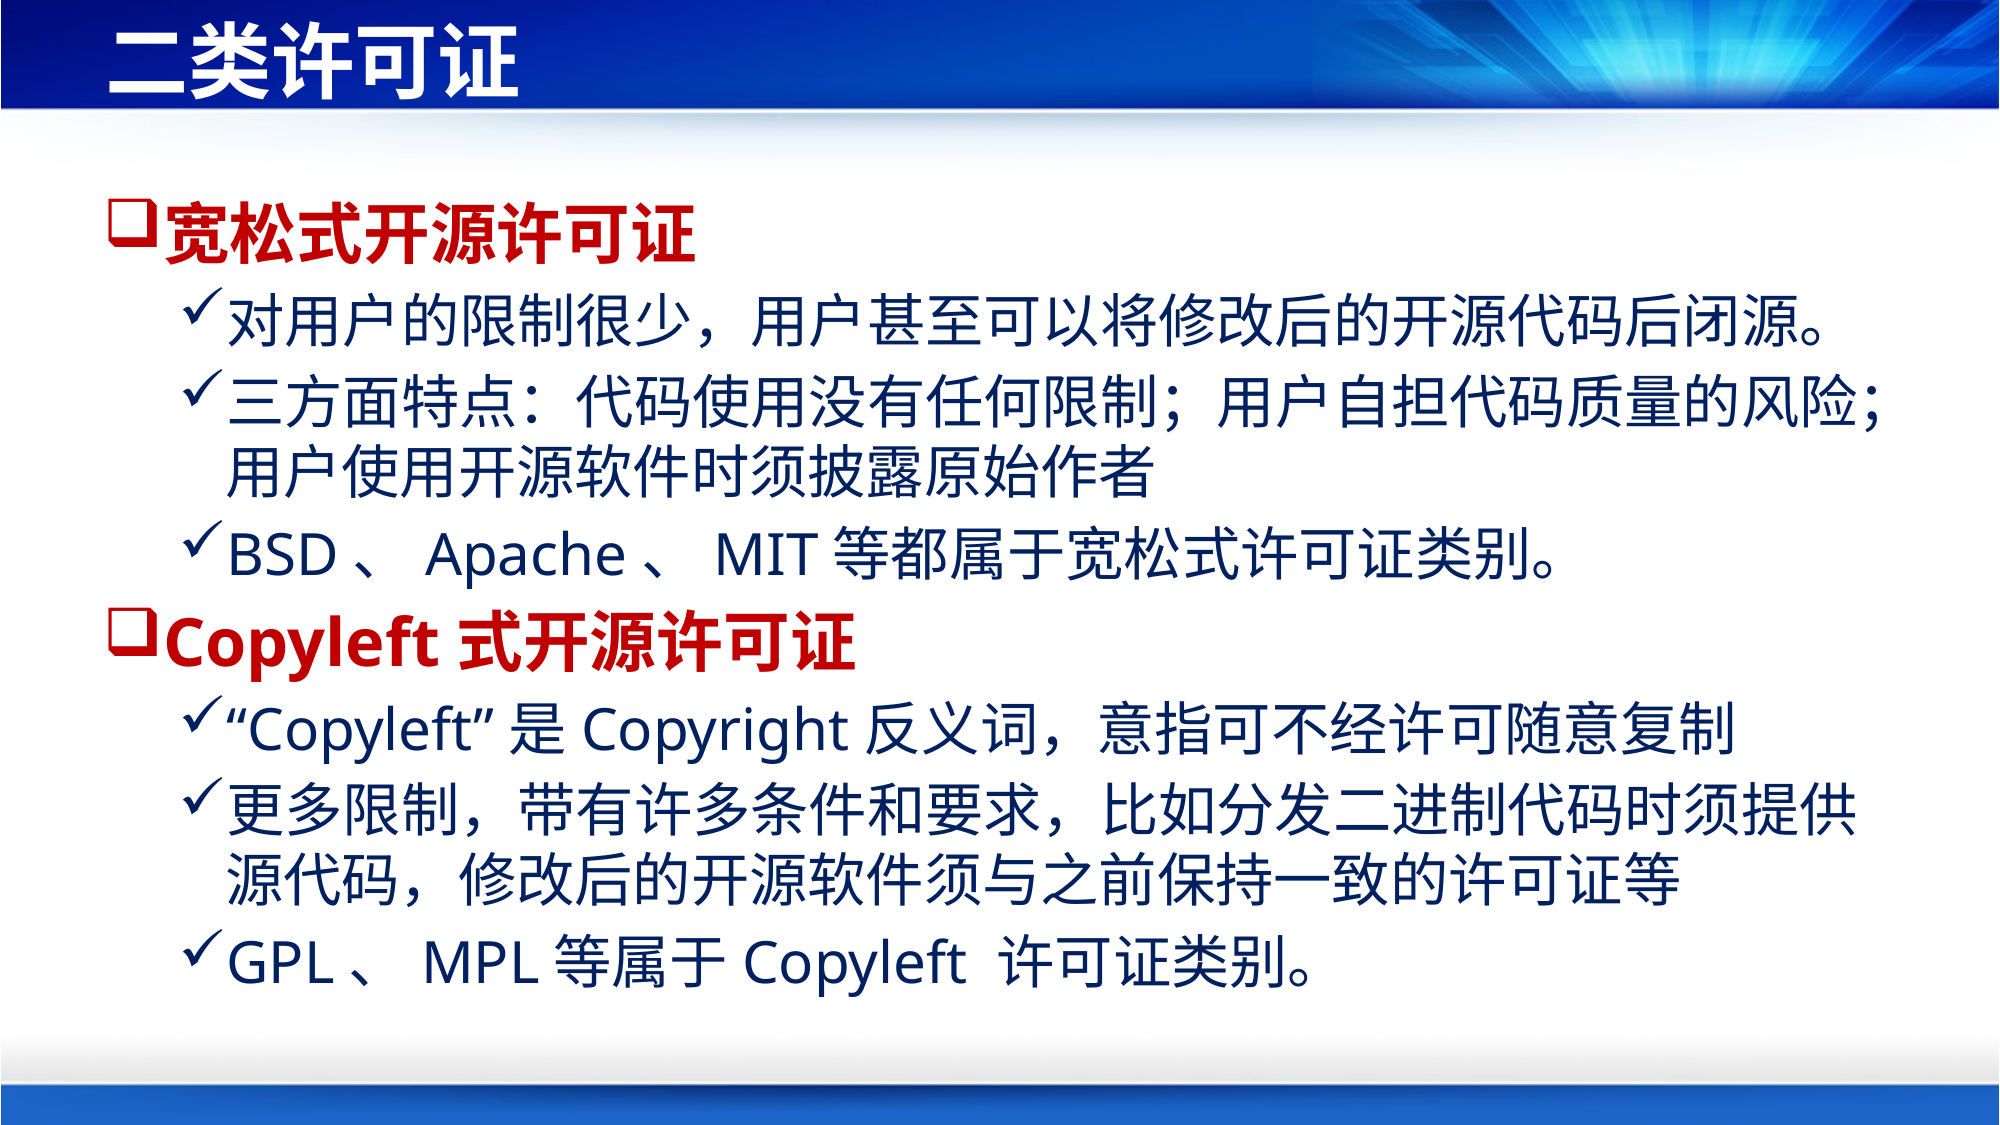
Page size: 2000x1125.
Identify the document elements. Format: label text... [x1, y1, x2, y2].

picture [1, 0, 1999, 1125]
list 宽松式开源许可证 对用户的限制很少，用户甚至可以将修改后的开源代码后闭源。 三方面特点：代码使用没有任何限制；用户自担代码质量的风险；用户使用开源软件时须披露原始作者 BSD、Apache、MIT等都属于宽松式许可证类别。 Copyleft式开源许可证 “Copyleft”是Copyright反义词，意指可不经许可随意复制 更多限制，带有许多条件和要求，比如分发二进制代码时须提供源代码，修改后的开源软件须与之前保持一致的许可证等 GPL、MPL等属于Copyleft 许可证类别。 [88, 184, 1880, 1012]
title 二类许可证 [90, 1, 1880, 118]
